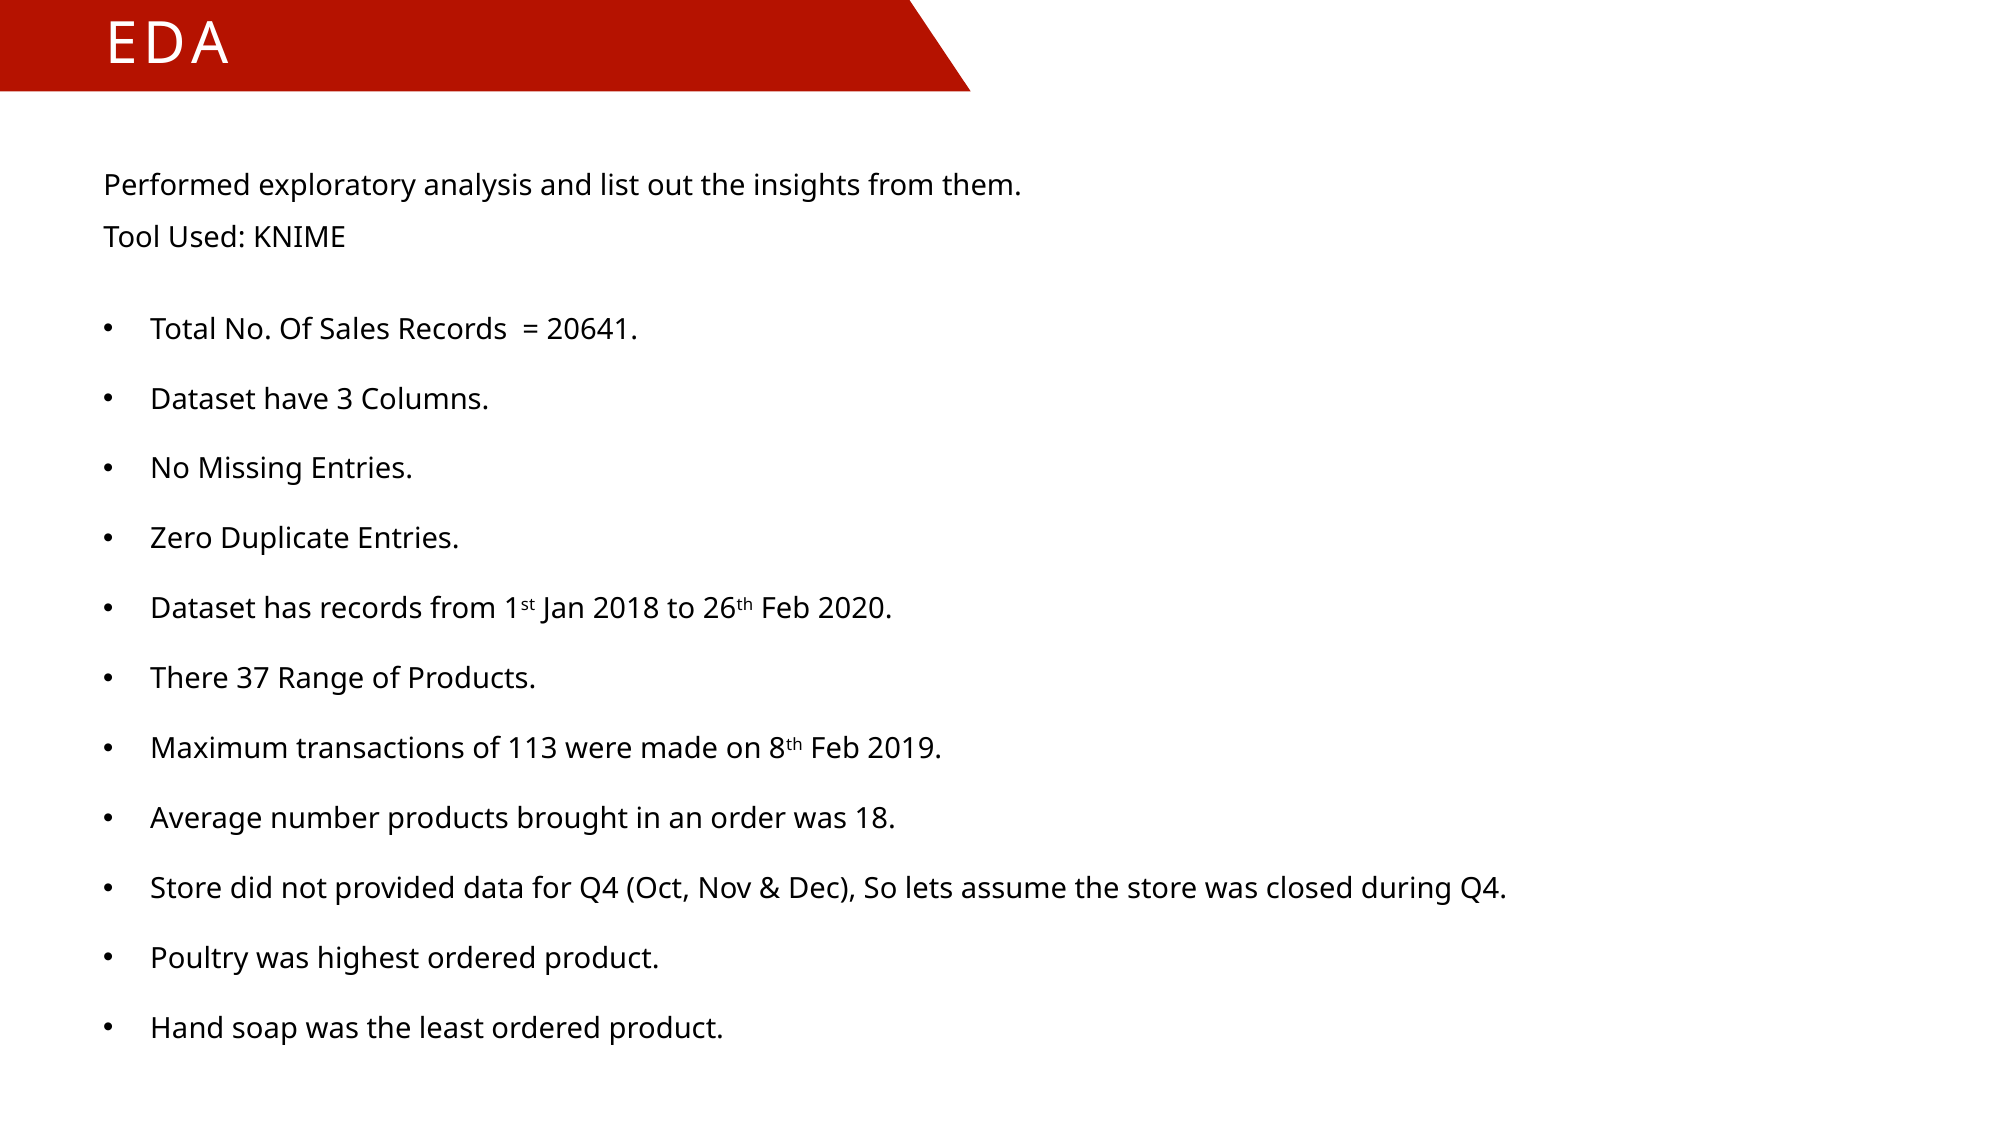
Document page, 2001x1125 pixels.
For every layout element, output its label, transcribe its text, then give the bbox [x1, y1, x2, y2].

text_box Total No. Of Sales Records = 20641. Dataset have 3 Columns. No Missing Entries. Zero Duplicate Entries. Dataset has records from 1st Jan 2018 to 26th Feb 2020. There 37 Range of Products. Maximum transactions of 113 were made on 8th Feb 2019. Average number products brought in an order was 18. Store did not provided data for Q4 (Oct, Nov & Dec), So lets assume the store was closed during Q4. Poultry was highest ordered product. Hand soap was the least ordered product. [88, 267, 1899, 1077]
text_box EDA [0, 0, 971, 92]
text_box Performed exploratory analysis and list out the insights from them. Tool Used: KNIME [88, 141, 1925, 261]
